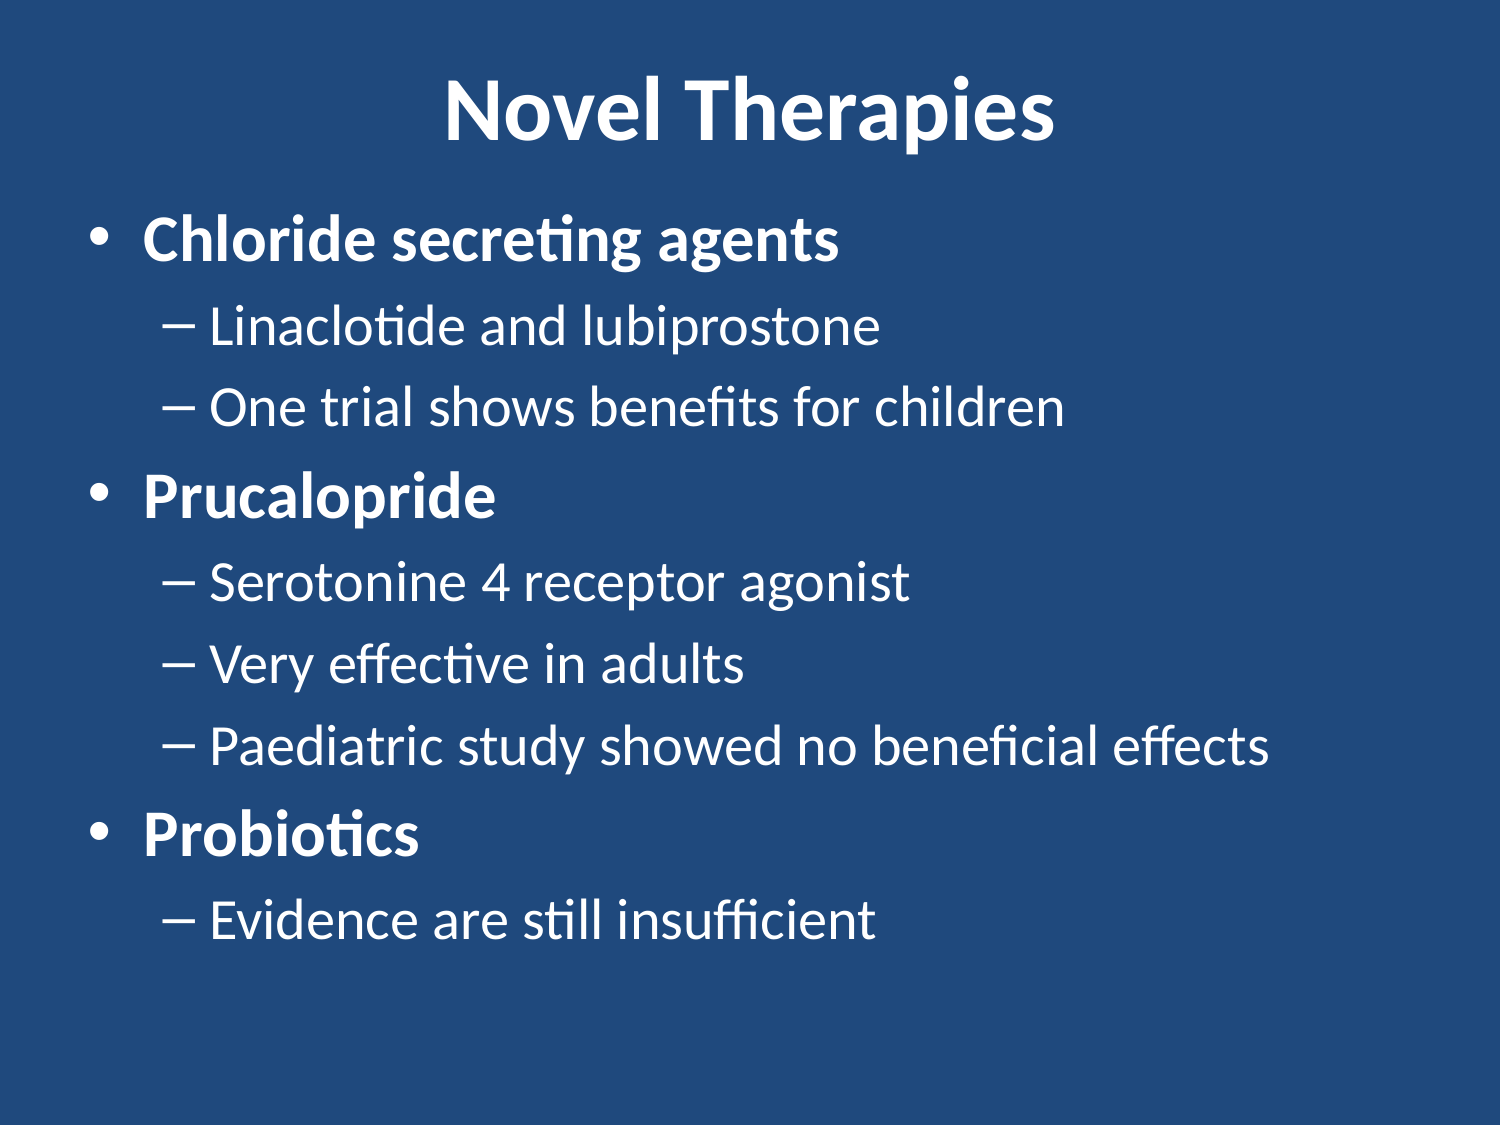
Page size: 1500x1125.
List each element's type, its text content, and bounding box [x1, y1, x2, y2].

list Chloride secreting agents Linaclotide and lubiprostone One trial shows benefits for children Prucalopride Serotonine 4 receptor agonist Very effective in adults Paediatric study showed no beneficial effects Probiotics Evidence are still insufficient [72, 187, 1423, 1063]
title Novel Therapies [75, 45, 1425, 163]
